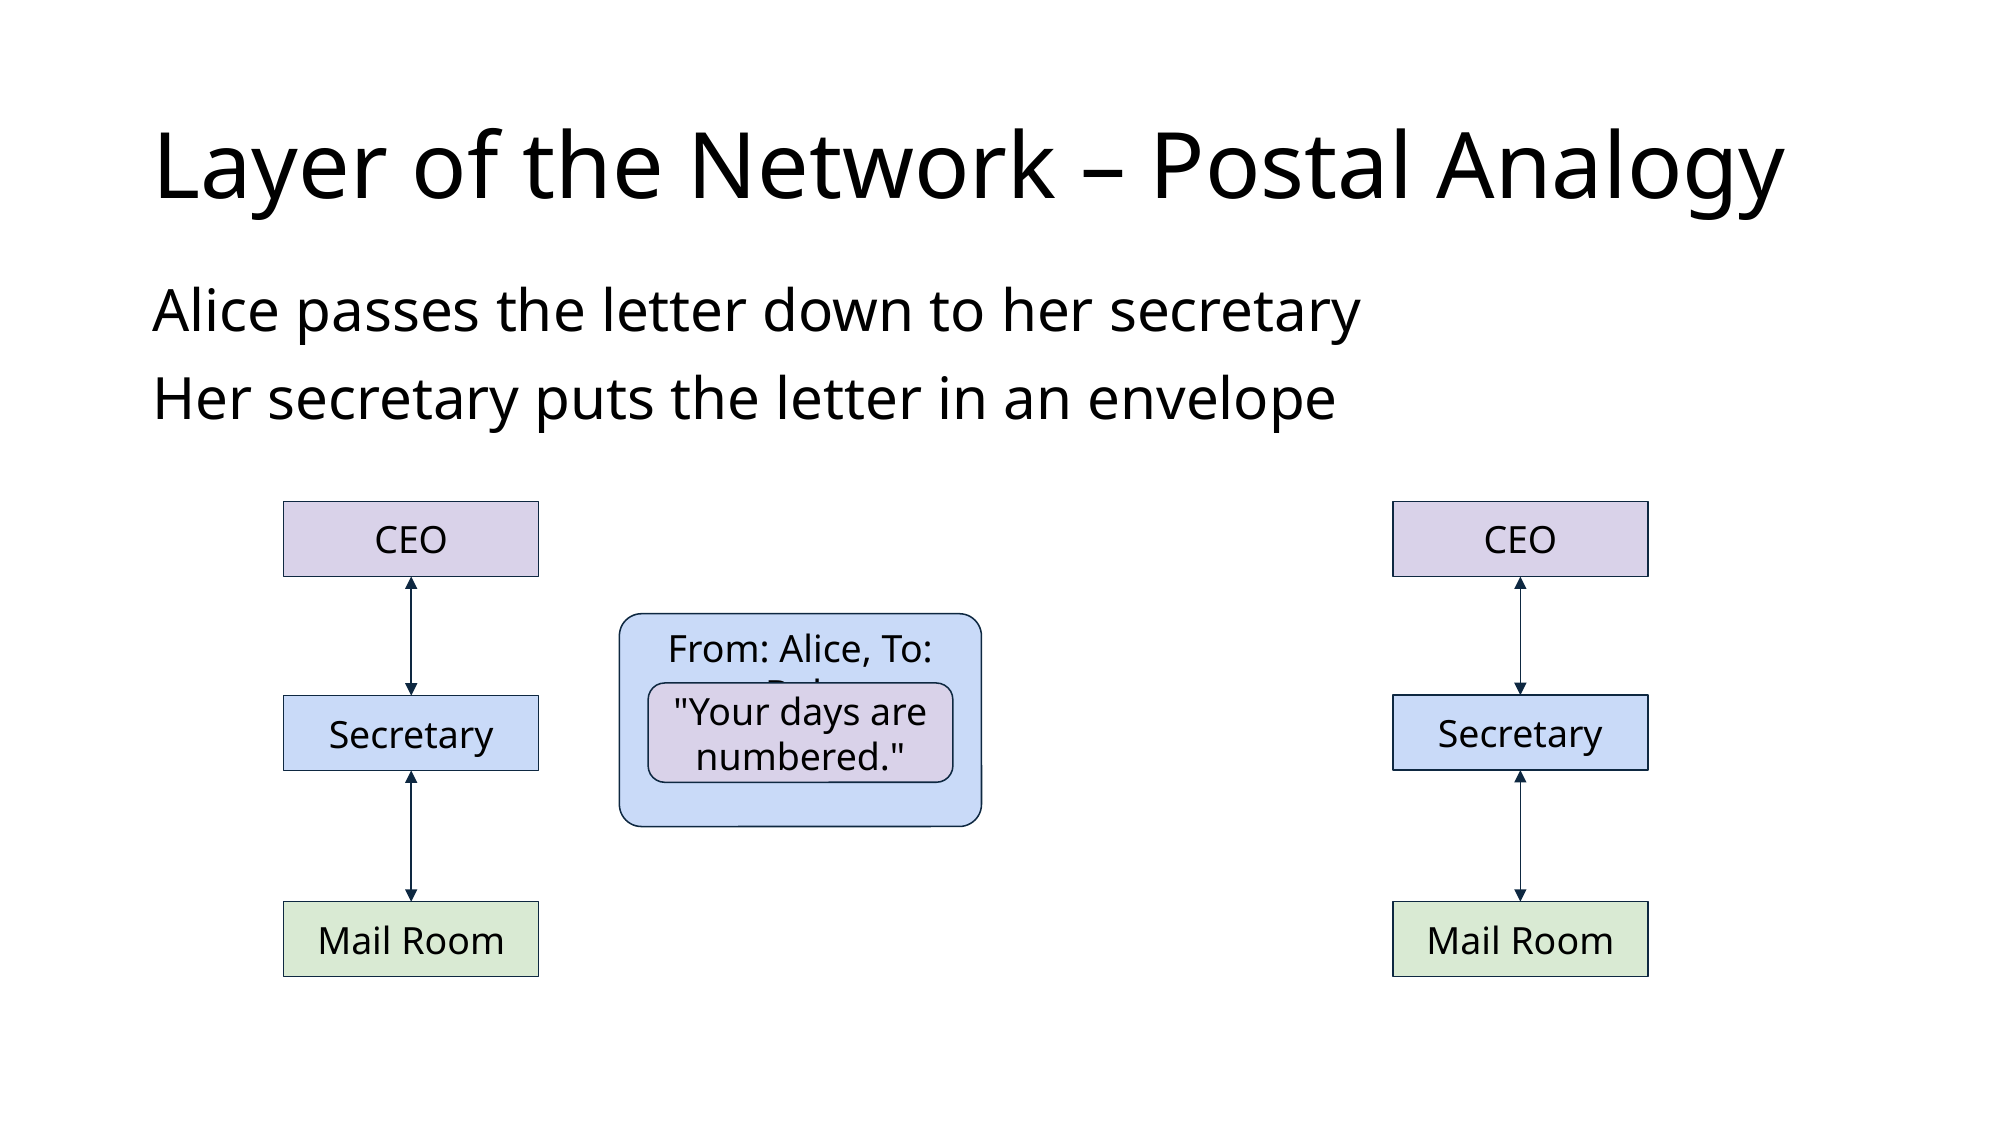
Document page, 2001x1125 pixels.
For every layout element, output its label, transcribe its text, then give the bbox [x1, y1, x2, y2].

text_box From: Alice, To: Bob [619, 613, 982, 827]
text_box Mail Room [283, 901, 539, 977]
text_box Secretary [1392, 695, 1648, 771]
text_box Alice passes the letter down to her secretary Her secretary puts the letter in an envelope [137, 265, 1599, 446]
title Layer of the Network – Postal Analogy [137, 59, 1863, 278]
text_box Secretary [283, 695, 539, 771]
text_box Mail Room [1392, 901, 1648, 977]
text_box CEO [283, 501, 539, 577]
text_box CEO [1392, 501, 1648, 577]
text_box "Your days are numbered." [648, 682, 953, 783]
